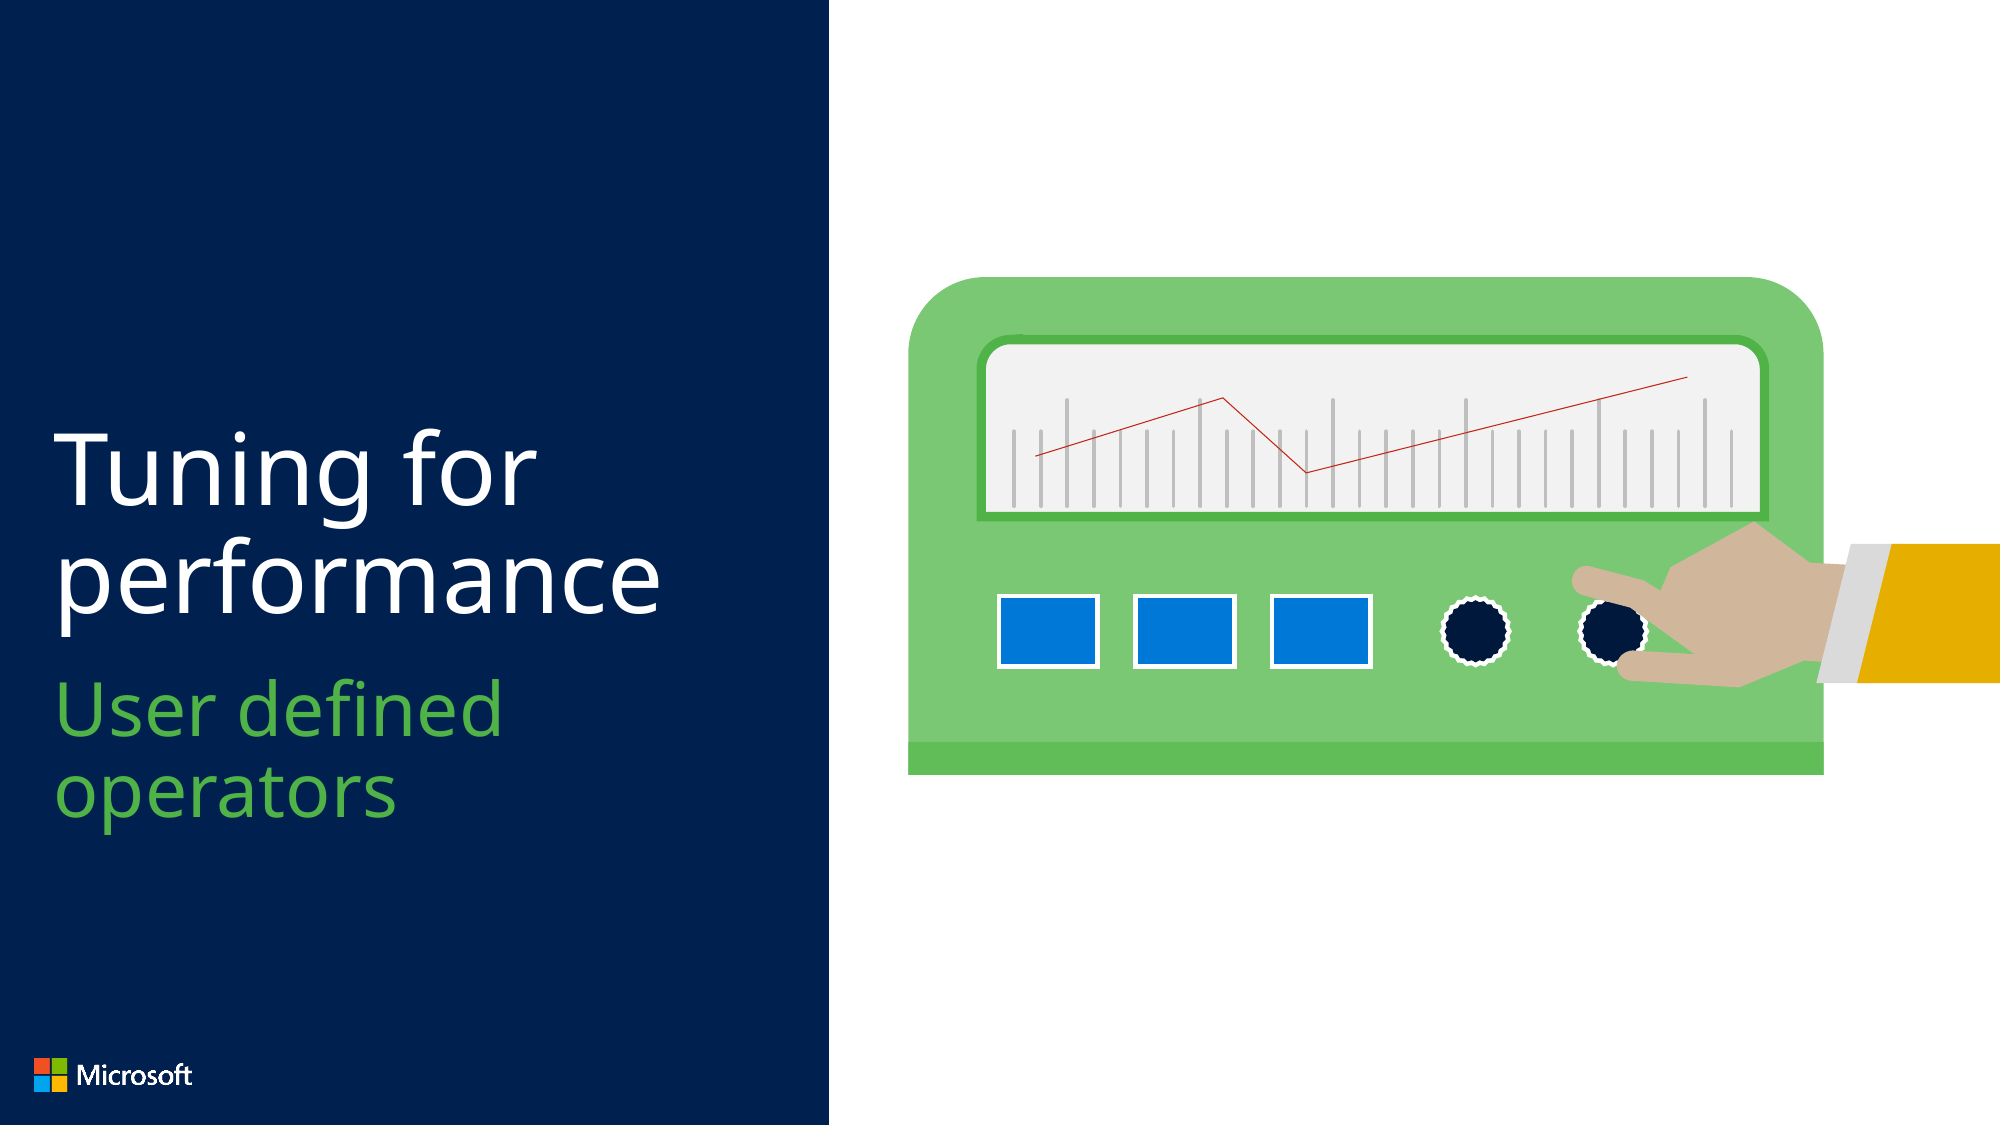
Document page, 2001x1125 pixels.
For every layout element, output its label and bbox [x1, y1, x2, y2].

picture [0, 1024, 225, 1125]
text_box [23, 0, 2000, 1125]
